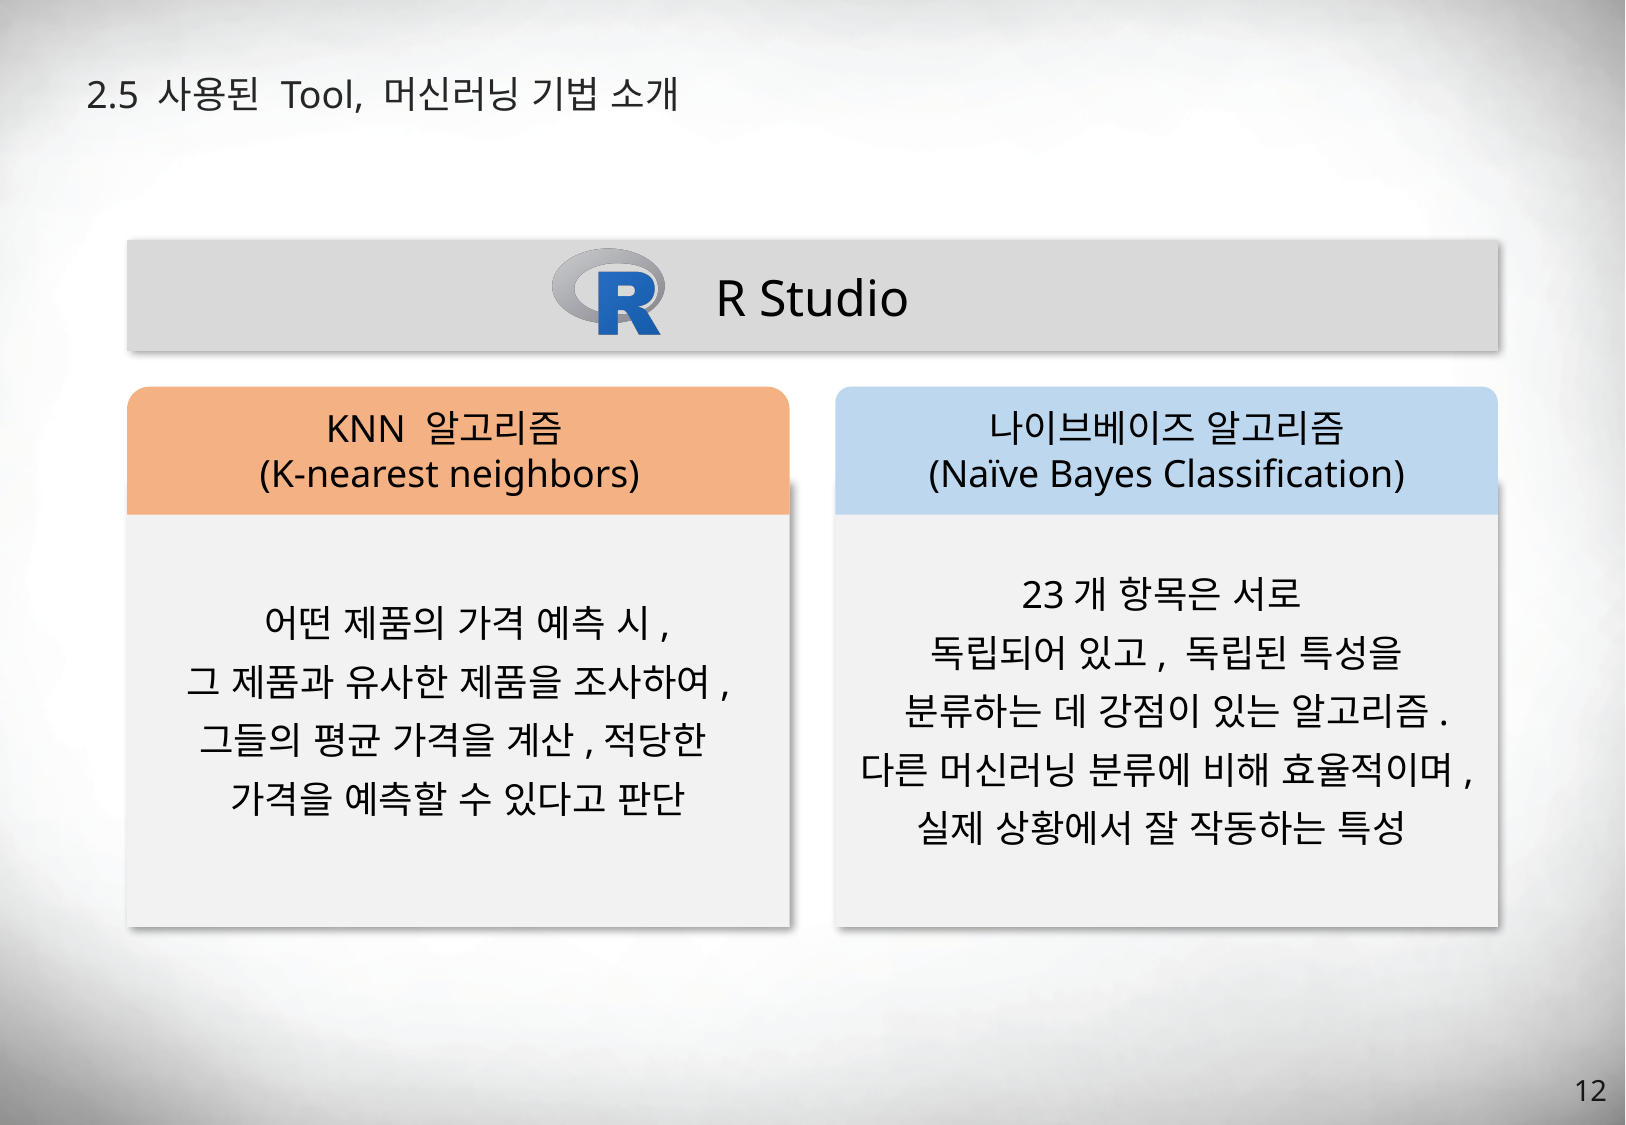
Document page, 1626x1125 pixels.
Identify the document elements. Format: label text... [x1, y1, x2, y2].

text_box 12 [1559, 1065, 1623, 1115]
picture [0, 0, 1626, 1125]
text_box 2.5 사용된 Tool, 머신러닝 기법 소개 [71, 63, 1083, 124]
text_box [126, 239, 1498, 927]
